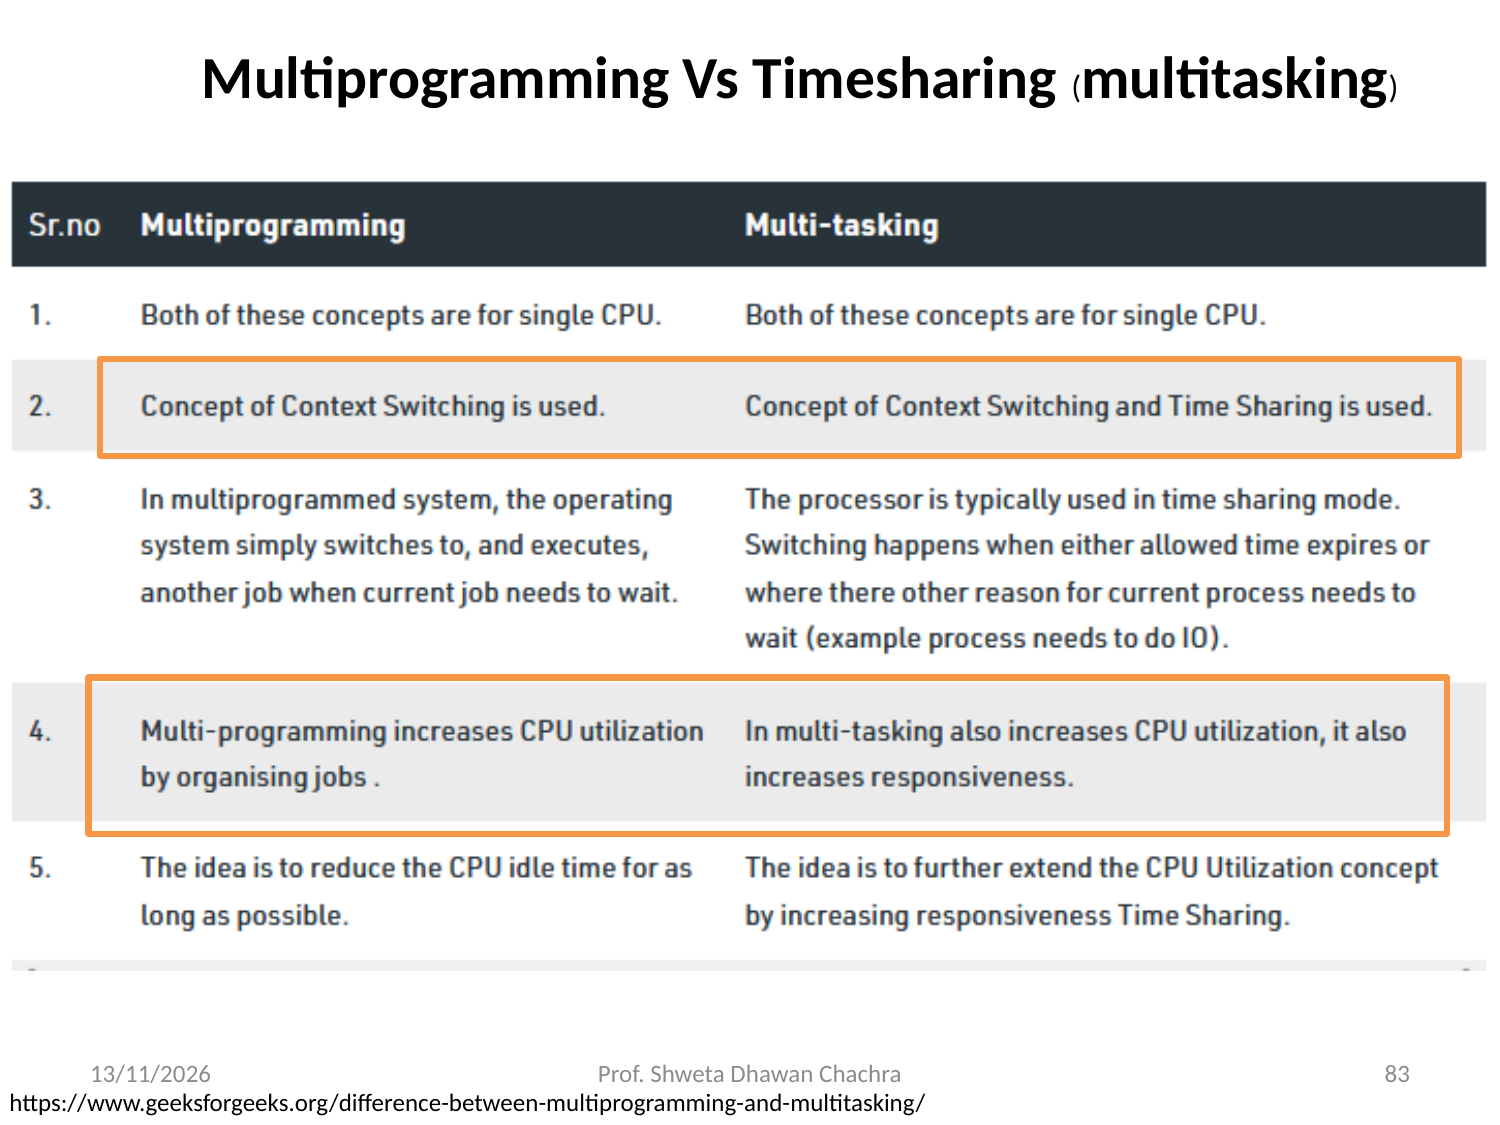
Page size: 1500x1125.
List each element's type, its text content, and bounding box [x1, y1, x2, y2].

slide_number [75, 1042, 425, 1079]
footer Prof. Shweta Dhawan Chachra [512, 1042, 988, 1079]
text_box Multiprogramming Vs Timesharing (multitasking) [175, 27, 1425, 122]
text_box https://www.geeksforgeeks.org/difference-between-multiprogramming-and-multitasking/ [0, 1079, 1199, 1125]
picture [0, 172, 1495, 971]
slide_number 83 [1074, 1042, 1425, 1103]
